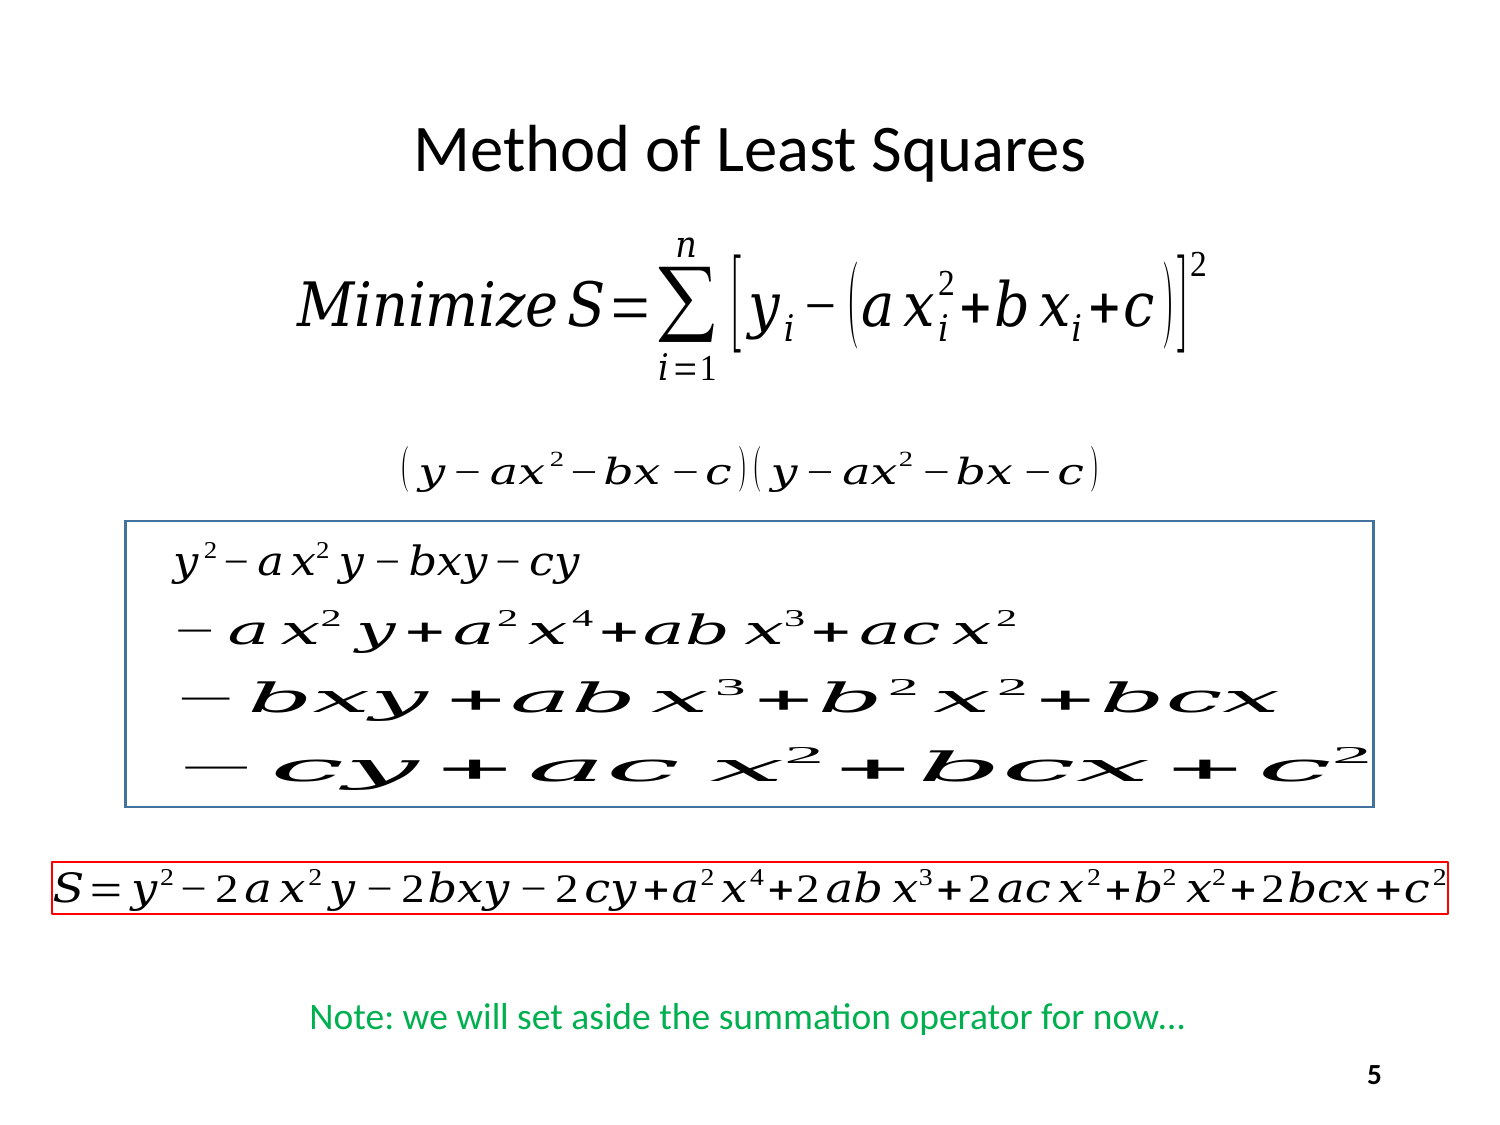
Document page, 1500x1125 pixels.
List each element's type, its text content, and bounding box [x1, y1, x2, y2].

slide_number 5 [1059, 1042, 1397, 1103]
title Method of Least Squares [103, 59, 1397, 241]
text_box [125, 521, 1375, 807]
text_box Note: we will set aside the summation operator for now… [294, 984, 1206, 1045]
